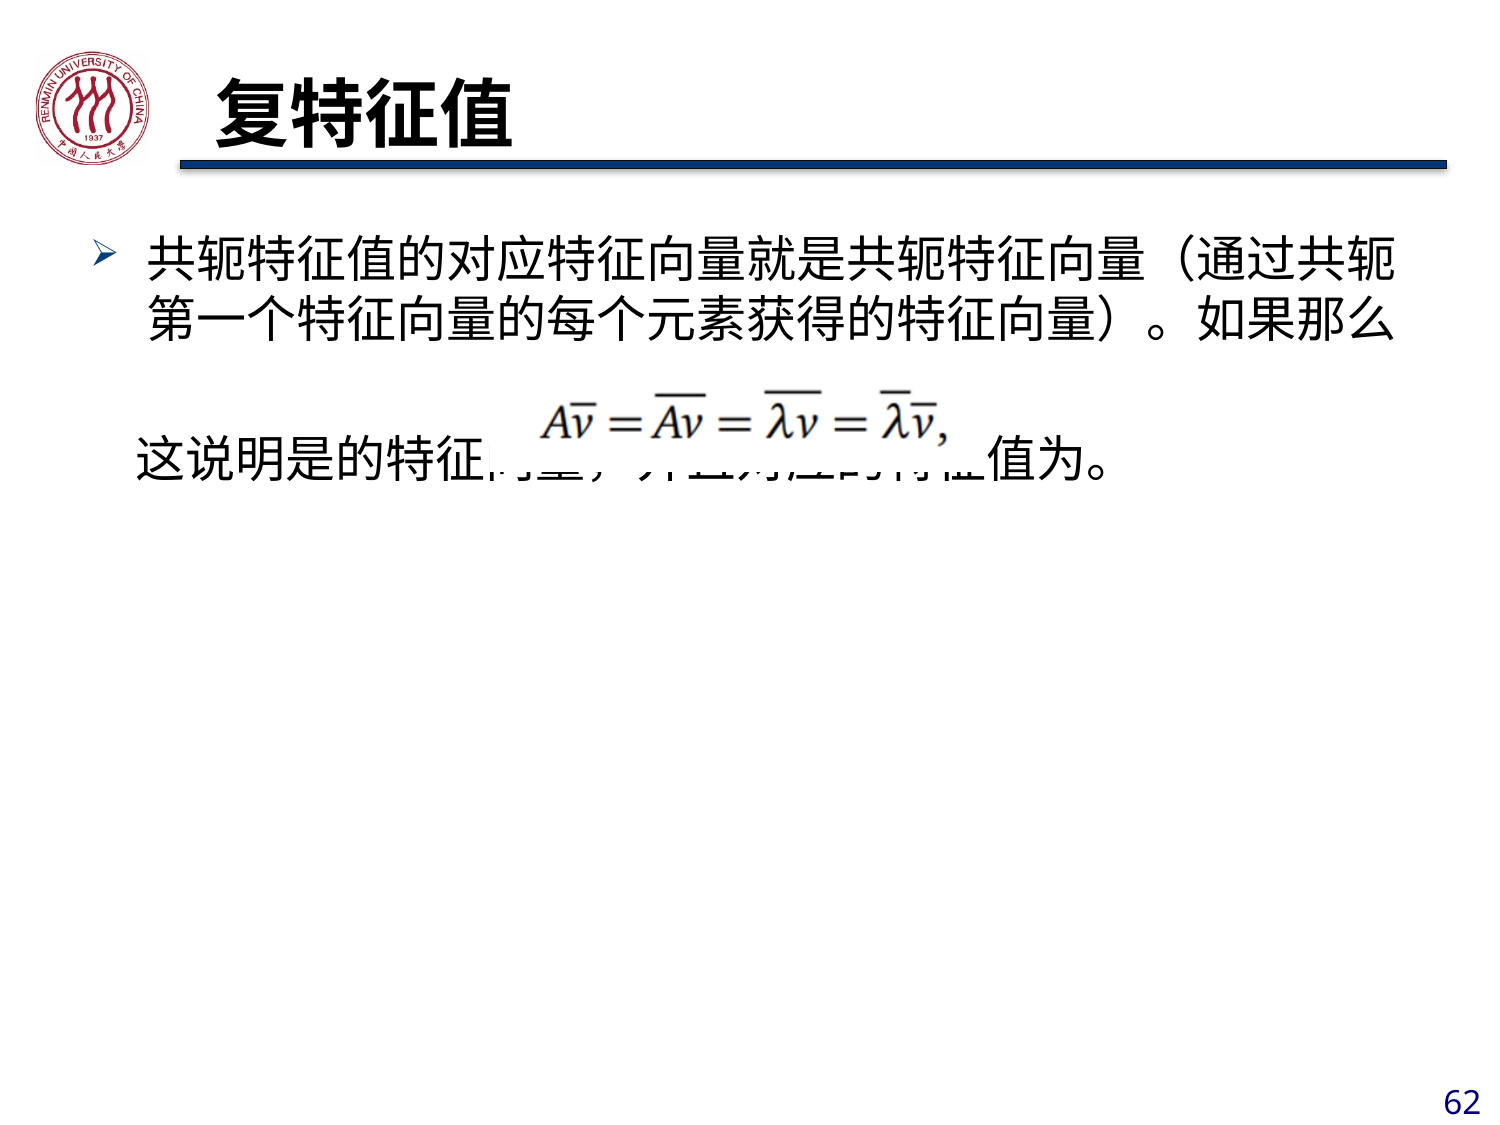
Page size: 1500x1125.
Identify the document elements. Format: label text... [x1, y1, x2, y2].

picture [489, 361, 986, 472]
title 复特征值 [198, 18, 1407, 205]
picture [35, 51, 149, 165]
